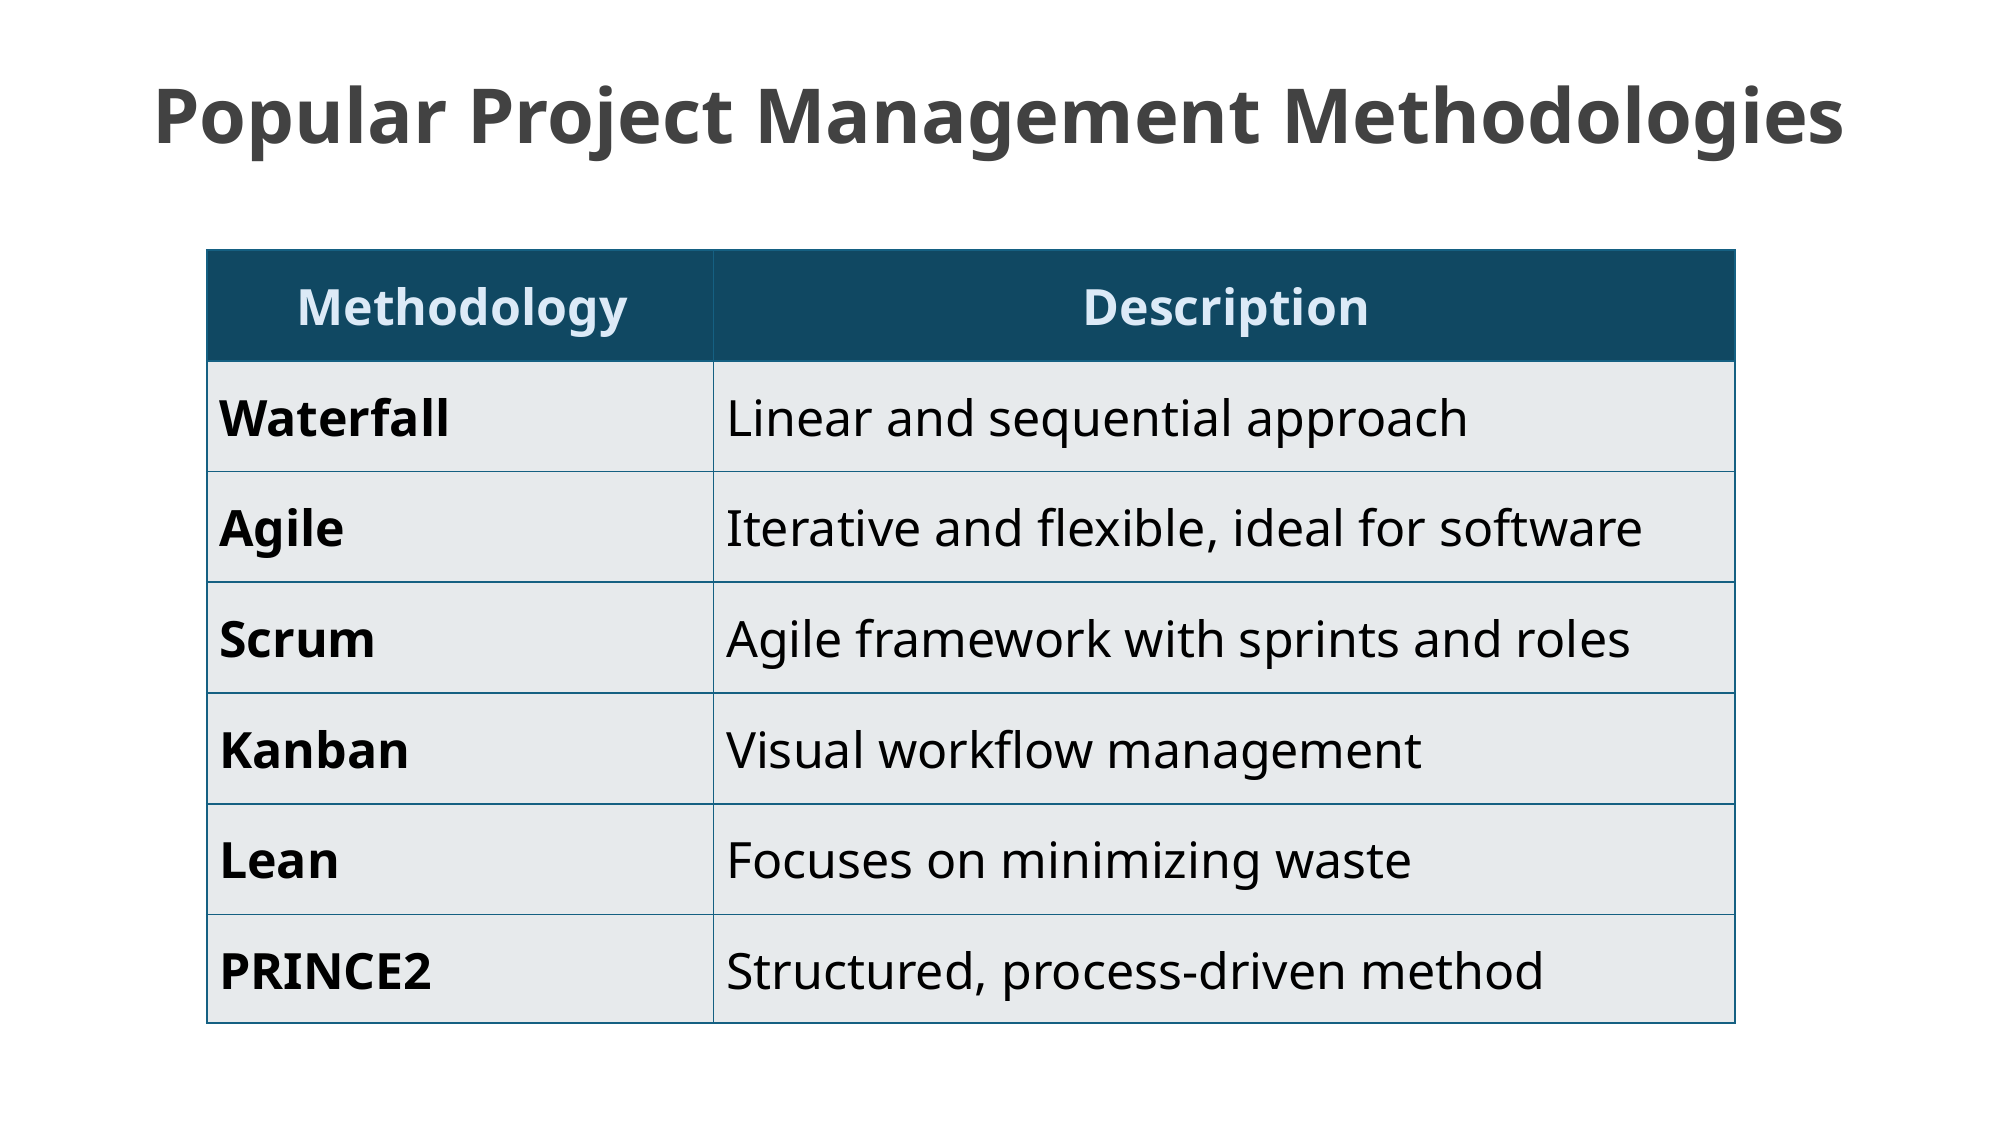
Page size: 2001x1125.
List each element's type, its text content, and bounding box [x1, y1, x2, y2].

table_cell Structured, process-driven method [714, 915, 1734, 1022]
table_cell Linear and sequential approach [714, 362, 1734, 471]
table_cell Lean [208, 805, 713, 914]
table_cell Agile [208, 472, 713, 581]
table_cell Kanban [208, 694, 713, 803]
table_cell Waterfall [208, 362, 713, 471]
table_header Methodology [208, 251, 713, 360]
table_cell Visual workflow management [714, 694, 1734, 803]
table_header Description [714, 251, 1734, 360]
table_cell Scrum [208, 583, 713, 692]
table_cell Agile framework with sprints and roles [714, 583, 1734, 692]
table_cell Iterative and flexible, ideal for software [714, 472, 1734, 581]
title Popular Project Management Methodologies [137, 59, 1863, 278]
table_cell Focuses on minimizing waste [714, 805, 1734, 914]
table_cell PRINCE2 [208, 915, 713, 1022]
